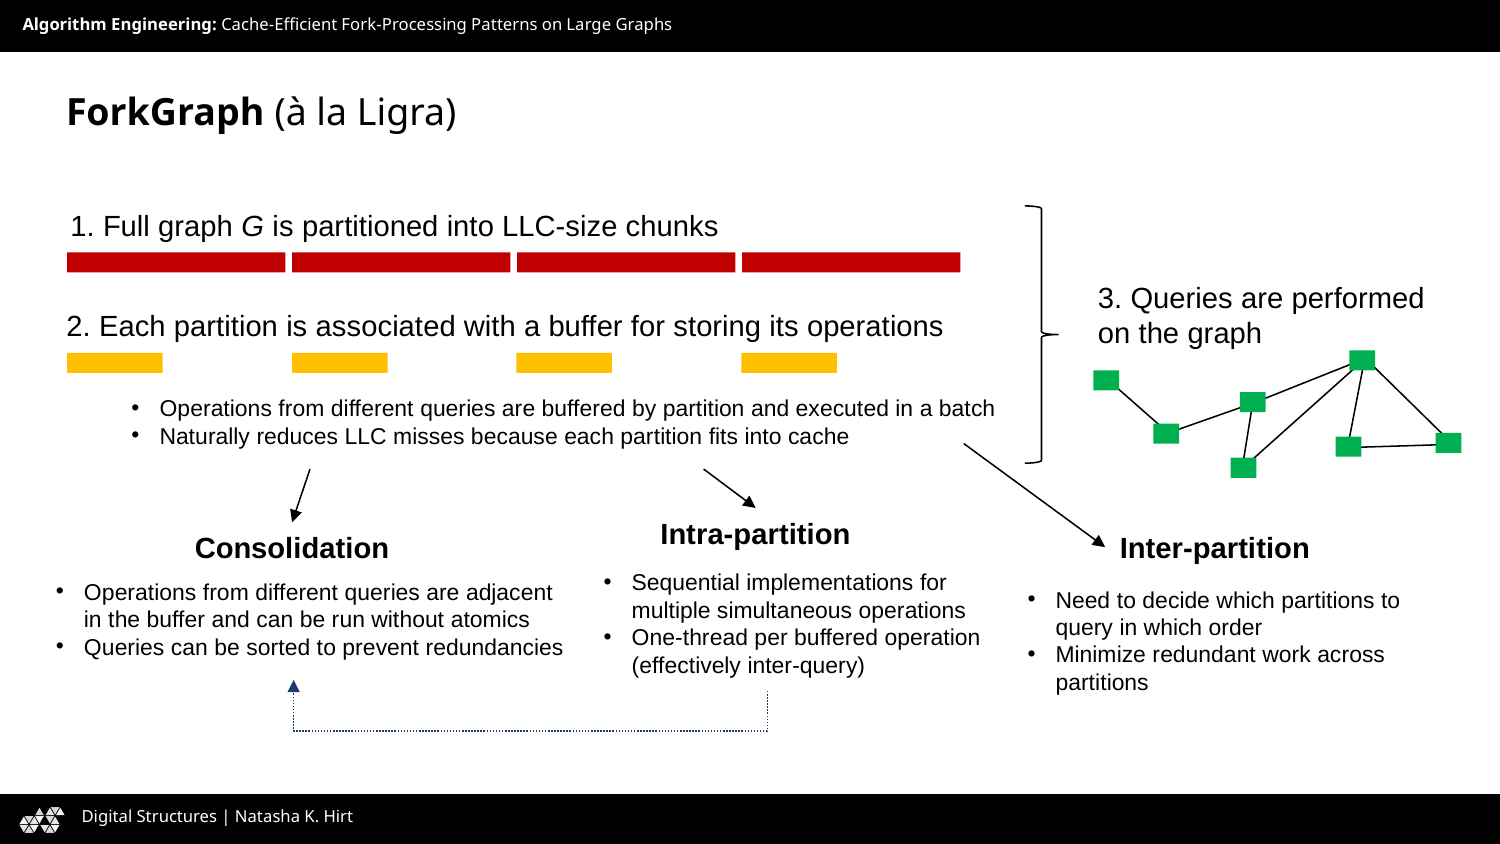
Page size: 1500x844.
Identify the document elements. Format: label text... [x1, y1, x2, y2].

text_box [1333, 434, 1363, 459]
picture [19, 807, 65, 833]
text_box Need to decide which partitions to query in which order Minimize redundant work across partitions [1012, 577, 1437, 703]
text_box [291, 468, 311, 523]
text_box [1238, 390, 1268, 414]
text_box Operations from different queries are buffered by partition and executed in a batch Naturally reduces LLC misses because each partition fits into cache [116, 386, 1011, 457]
text_box Inter-partition [1105, 522, 1326, 572]
text_box 2. Each partition is associated with a buffer for storing its operations [51, 300, 961, 350]
text_box [1243, 364, 1351, 456]
text_box Operations from different queries are adjacent in the buffer and can be run without atomics Queries can be sorted to prevent redundancies [41, 570, 579, 668]
text_box [514, 351, 614, 375]
text_box [739, 351, 839, 375]
title ForkGraph (à la Ligra) [51, 72, 1449, 167]
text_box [703, 468, 756, 509]
text_box [1349, 368, 1441, 448]
text_box [1229, 456, 1258, 480]
text_box 3. Queries are performed on the graph [1083, 272, 1449, 358]
text_box 1. Full graph G is partitioned into LLC-size chunks [55, 200, 735, 250]
text_box [290, 250, 513, 275]
text_box [1091, 368, 1121, 393]
text_box [515, 250, 738, 275]
text_box [740, 250, 963, 275]
text_box [65, 351, 165, 375]
text_box [1121, 381, 1238, 430]
text_box [287, 679, 770, 733]
text_box [1433, 431, 1463, 455]
text_box Intra-partition [645, 507, 866, 558]
text_box [1347, 348, 1377, 373]
text_box [1024, 205, 1059, 441]
text_box [65, 250, 288, 275]
text_box [1151, 421, 1181, 446]
text_box [290, 351, 390, 375]
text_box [963, 443, 1105, 548]
text_box Consolidation [179, 522, 405, 570]
text_box Sequential implementations for multiple simultaneous operations One-thread per buffered operation (effectively inter-query) [588, 560, 1013, 685]
